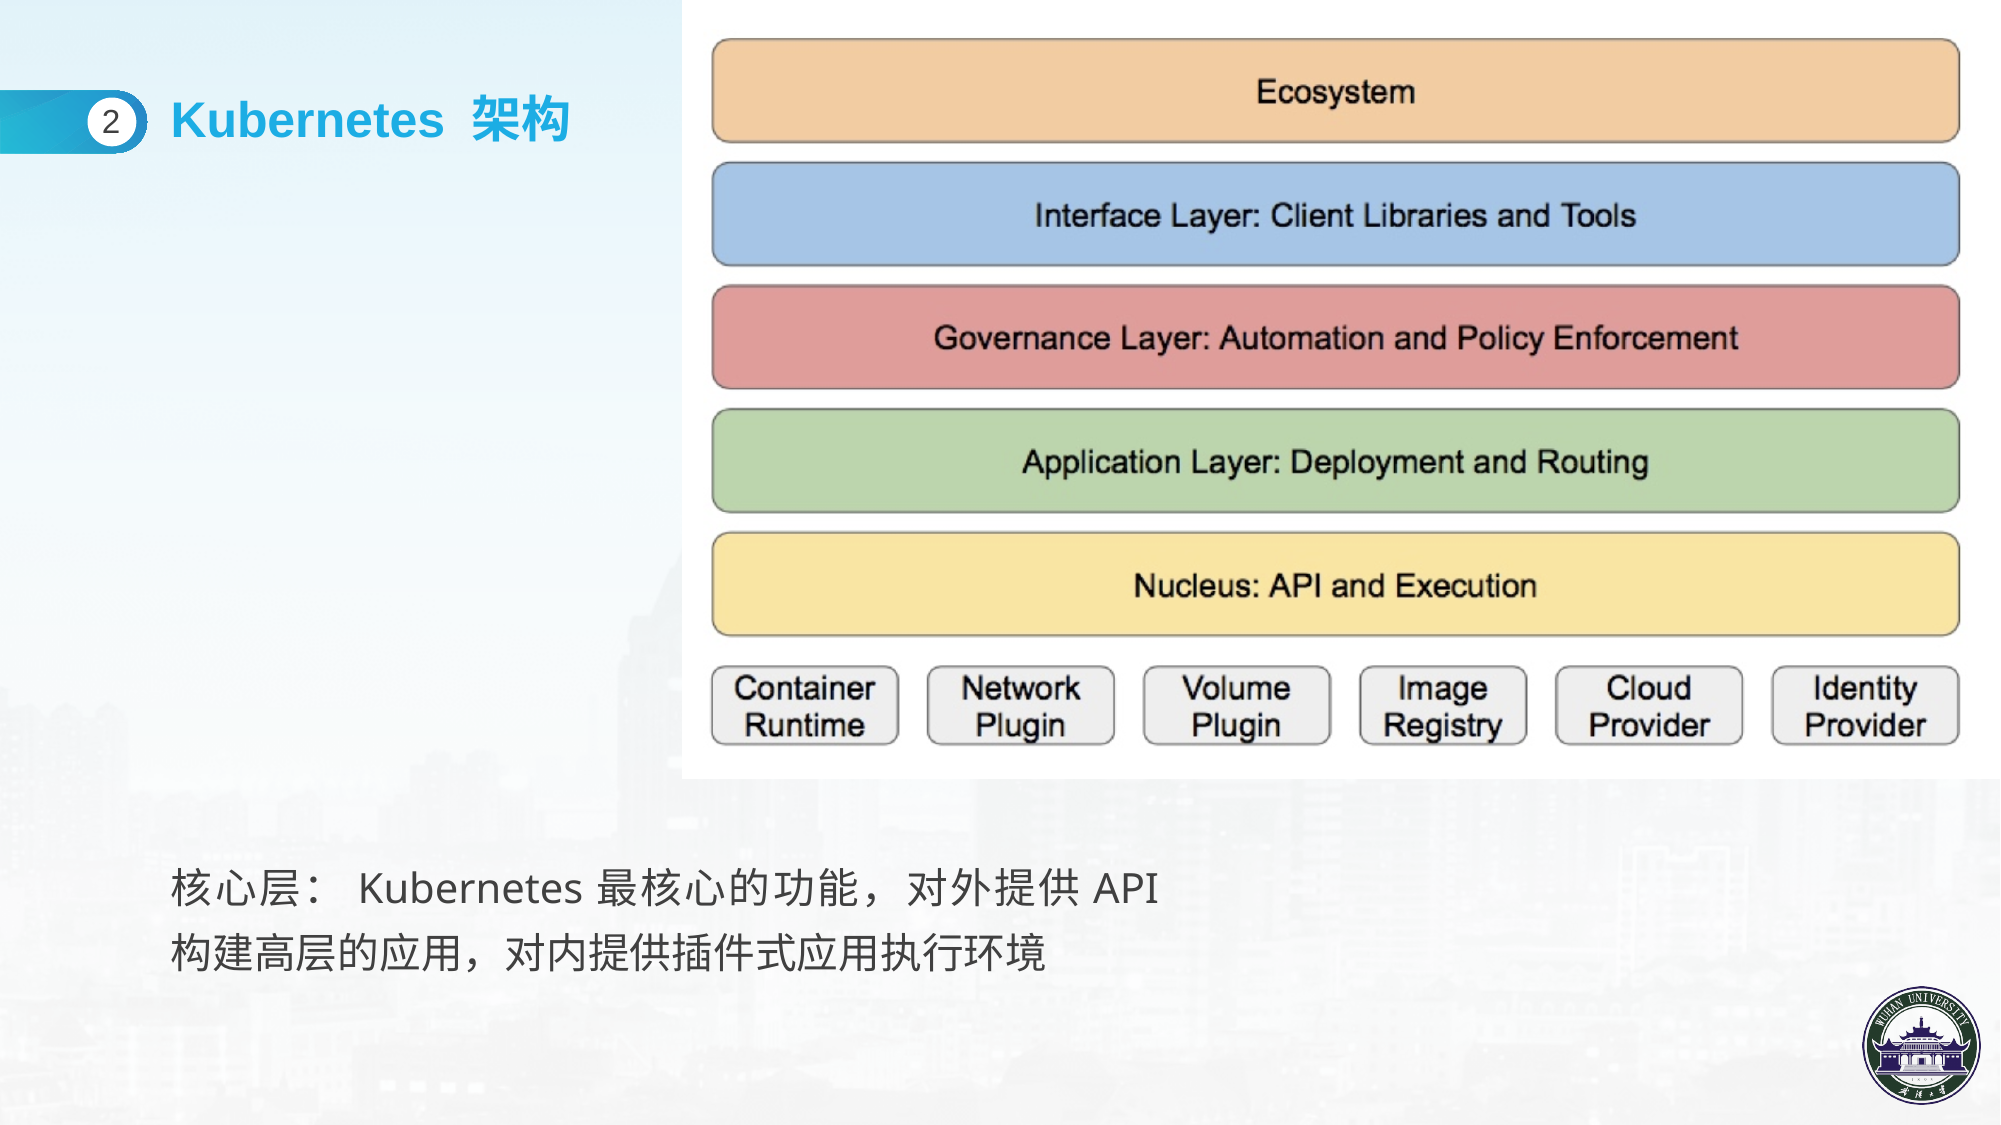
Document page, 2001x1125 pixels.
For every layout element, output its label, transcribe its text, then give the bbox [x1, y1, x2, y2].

picture [682, 0, 2000, 780]
text_box 核心层：Kubernetes最核心的功能，对外提供API构建高层的应用，对内提供插件式应用执行环境 [155, 838, 1185, 984]
list 2 [87, 97, 137, 149]
picture [1862, 986, 1981, 1105]
list Kubernetes 架构 [155, 87, 593, 157]
